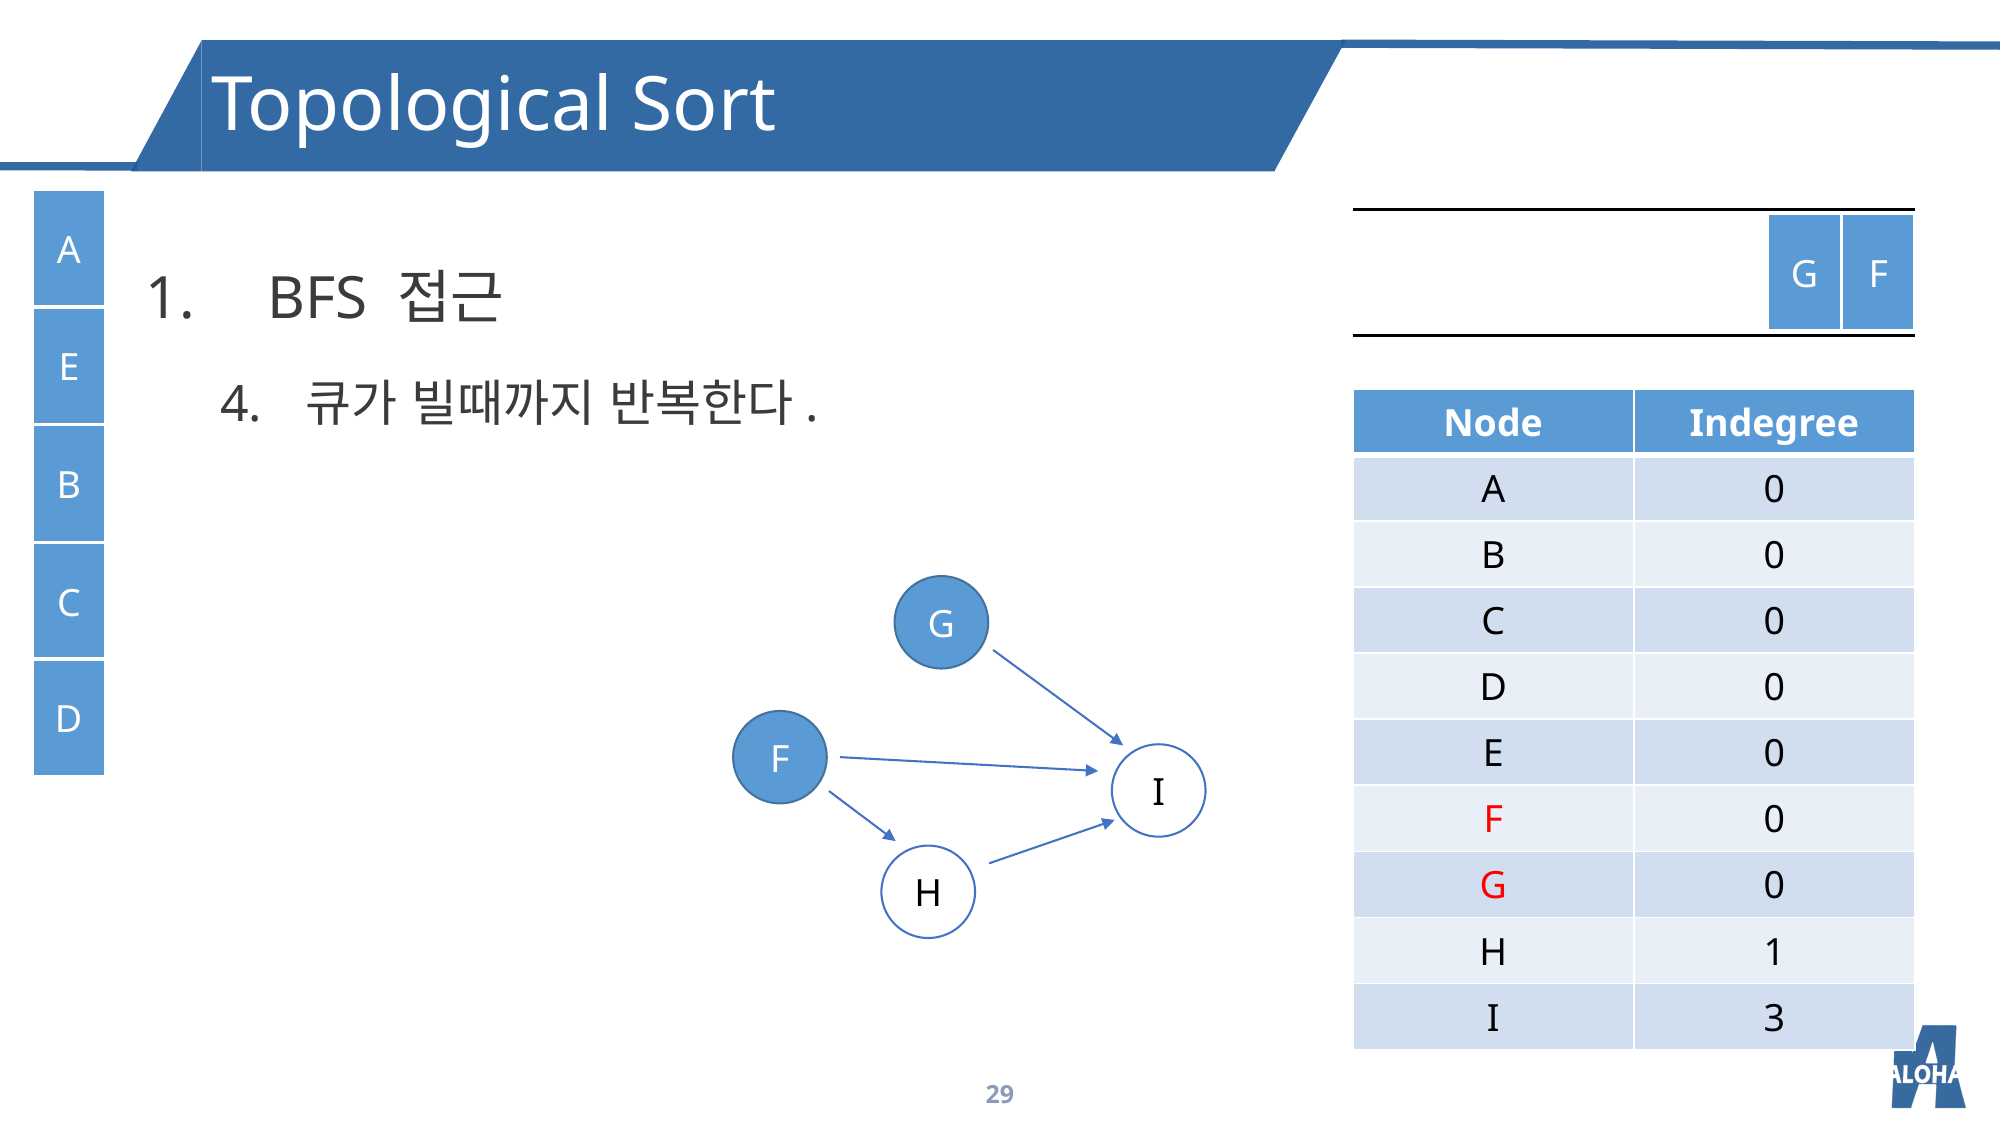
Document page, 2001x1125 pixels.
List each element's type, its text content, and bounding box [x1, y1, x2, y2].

table_cell G [1354, 852, 1633, 917]
text_box C [30, 544, 107, 657]
table_cell 0 [1635, 654, 1914, 718]
picture [1853, 1006, 2000, 1125]
table_cell 0 [1635, 522, 1914, 586]
text_box D [30, 657, 107, 778]
table_cell B [1354, 522, 1633, 586]
table_cell 0 [1635, 720, 1914, 784]
table_cell 0 [1635, 458, 1914, 520]
table_cell A [1354, 458, 1633, 520]
list Topological Sort [196, 45, 1270, 168]
text_box A [30, 188, 107, 305]
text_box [1352, 209, 1915, 336]
table_cell D [1354, 654, 1633, 718]
table_header Node [1354, 390, 1633, 452]
table_cell 3 [1635, 984, 1914, 1049]
table_header Indegree [1635, 390, 1914, 452]
table_cell 0 [1635, 786, 1914, 851]
table_cell 0 [1635, 588, 1914, 652]
table_cell F [1354, 786, 1633, 851]
table_cell I [1354, 984, 1633, 1049]
table_cell C [1354, 588, 1633, 652]
slide_number 29 [774, 1065, 1225, 1125]
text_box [733, 576, 1206, 939]
table_cell 0 [1635, 852, 1914, 917]
text_box B [30, 426, 107, 544]
table_cell 1 [1635, 918, 1914, 983]
table_cell H [1354, 918, 1633, 983]
table_cell E [1354, 720, 1633, 784]
list BFS 접근 큐가 빌때까지 반복한다. [130, 218, 1854, 1061]
text_box E [30, 305, 107, 426]
